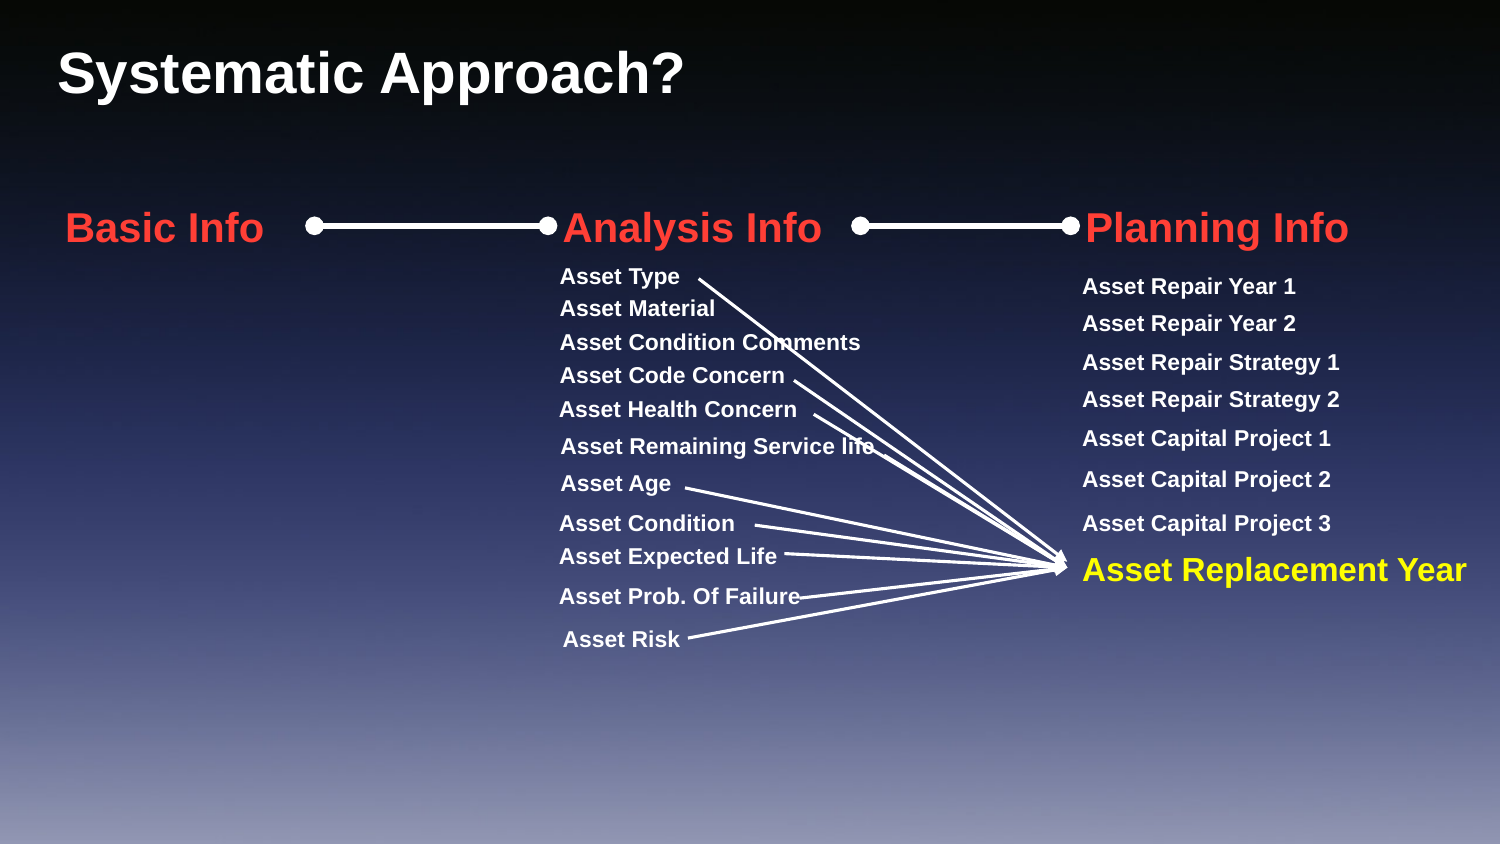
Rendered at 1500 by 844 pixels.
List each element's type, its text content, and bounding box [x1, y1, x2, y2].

text_box Asset Repair Year 2 [1071, 301, 1500, 344]
text_box Asset Prob. Of Failure [544, 577, 682, 616]
text_box Basic Info [50, 193, 315, 258]
text_box Asset Repair Strategy 2 [1071, 377, 1500, 416]
text_box Asset Remaining Service life [545, 424, 693, 461]
text_box Asset Capital Project 2 [1073, 457, 1500, 500]
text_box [698, 278, 1068, 562]
picture [0, 0, 1500, 844]
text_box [684, 487, 699, 569]
text_box Asset Repair Year 1 [1067, 263, 1500, 301]
text_box Asset Condition [544, 501, 679, 534]
text_box Asset Capital Project 1 [1072, 416, 1500, 457]
text_box Asset Expected Life [544, 534, 682, 577]
text_box Systematic Approach? [42, 27, 1267, 113]
text_box Asset Capital Project 3 [1073, 501, 1500, 544]
text_box Asset Health Concern [544, 395, 693, 430]
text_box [799, 570, 1068, 599]
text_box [687, 576, 1068, 639]
text_box Asset Replacement Year [1073, 544, 1500, 595]
text_box Asset Risk [548, 616, 927, 659]
text_box Asset Material [544, 297, 693, 319]
text_box Asset Age [545, 461, 693, 504]
text_box Planning Info [1070, 193, 1484, 258]
text_box Asset Repair Strategy 1 [1071, 344, 1500, 377]
text_box Analysis Info [547, 193, 962, 258]
text_box Asset Code Concern [544, 352, 693, 395]
text_box Asset Type [544, 254, 979, 297]
text_box Asset Condition Comments [544, 319, 693, 352]
